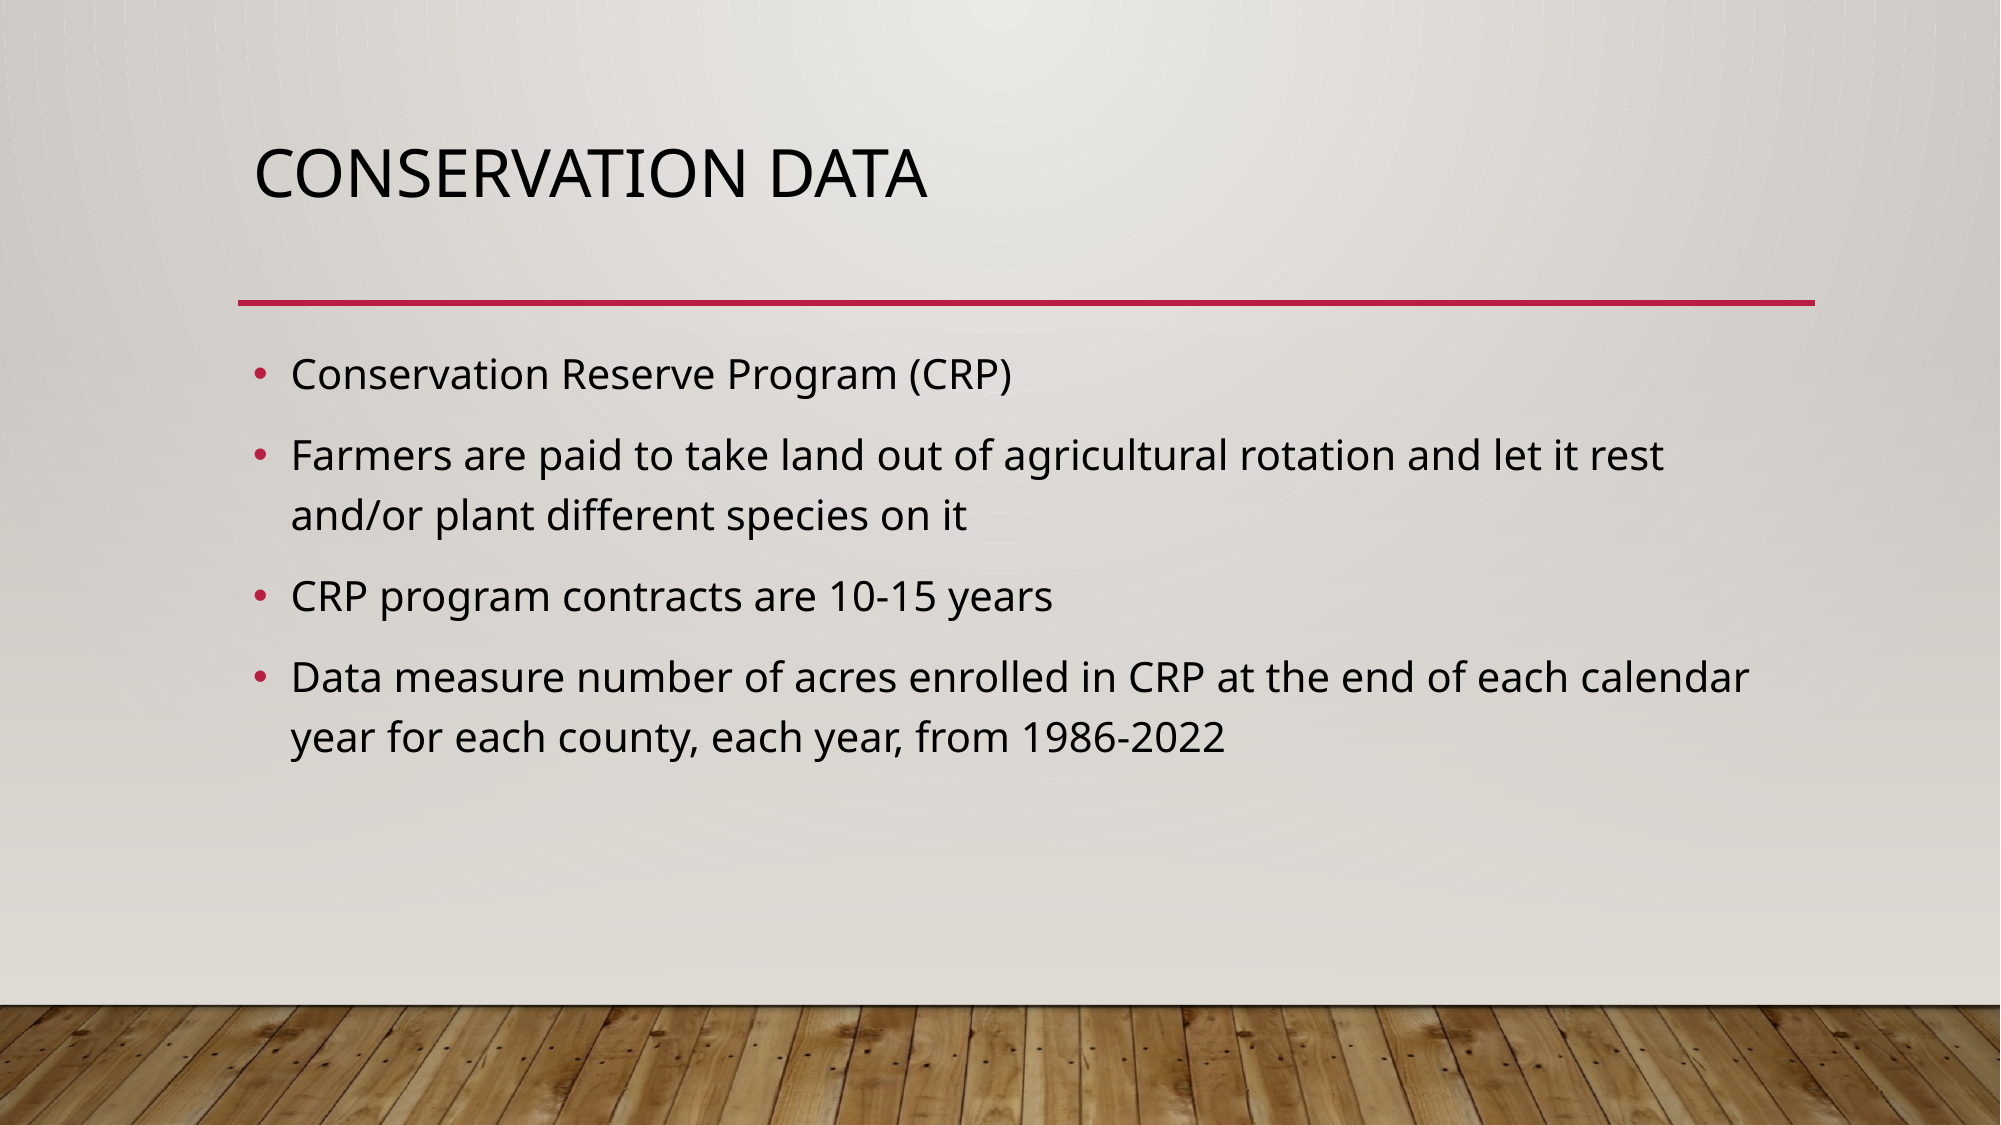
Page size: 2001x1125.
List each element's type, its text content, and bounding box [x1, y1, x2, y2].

picture [0, 1005, 2000, 1125]
title Conservation Data [238, 131, 1814, 305]
list Conservation Reserve Program (CRP) Farmers are paid to take land out of agricultural rotation and let it rest and/or plant different species on it CRP program contracts are 10-15 years Data measure number of acres enrolled in CRP at the end of each calendar year for each county, each year, from 1986-2022 [238, 330, 1814, 897]
